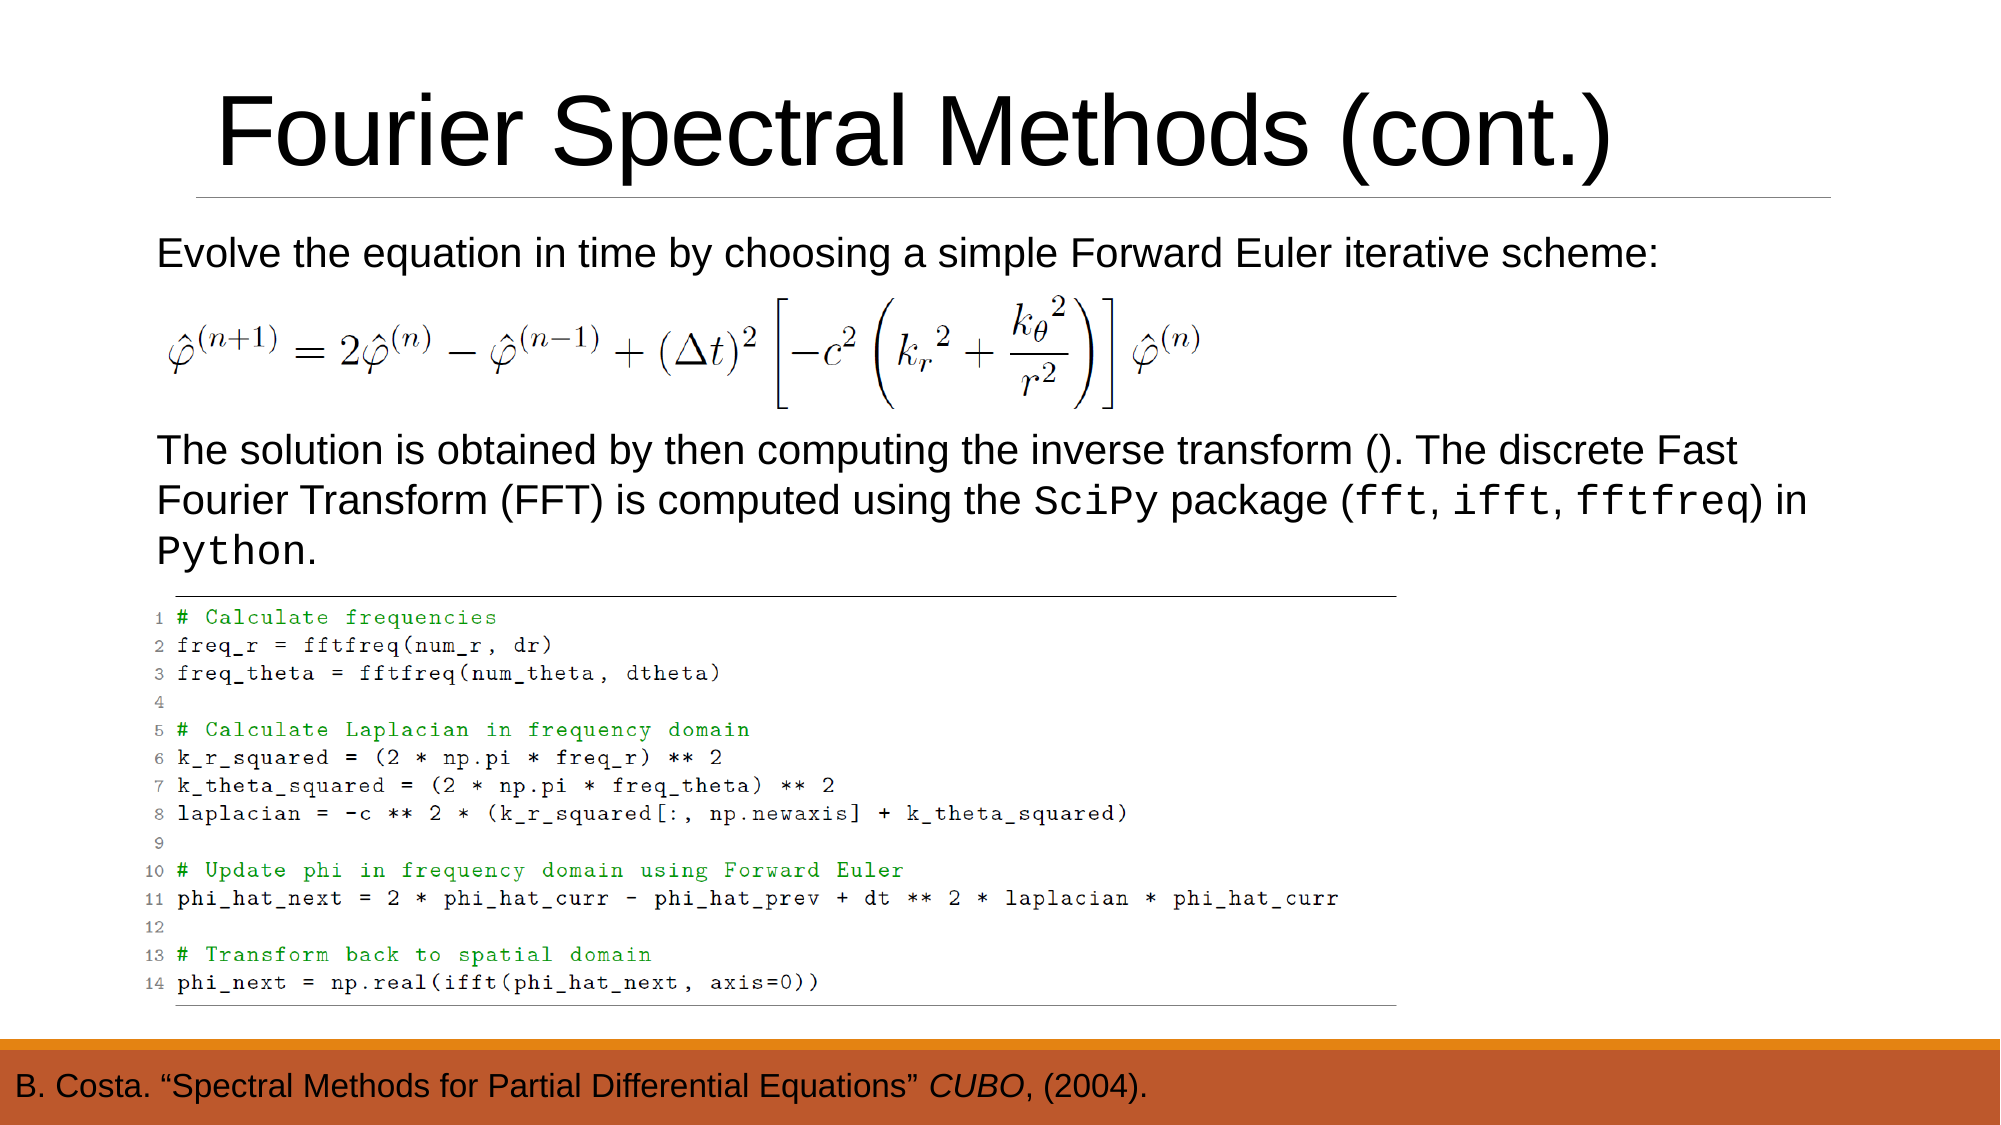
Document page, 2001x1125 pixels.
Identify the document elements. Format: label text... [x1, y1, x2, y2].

text_box Evolve the equation in time by choosing a simple Forward Euler iterative scheme: [141, 218, 1675, 283]
text_box Fourier Spectral Methods (cont.) [199, 0, 1850, 194]
picture [159, 281, 1205, 418]
picture [141, 591, 1397, 1013]
text_box B. Costa. “Spectral Methods for Partial Differential Equations” CUBO, (2004). [0, 1057, 1185, 1112]
